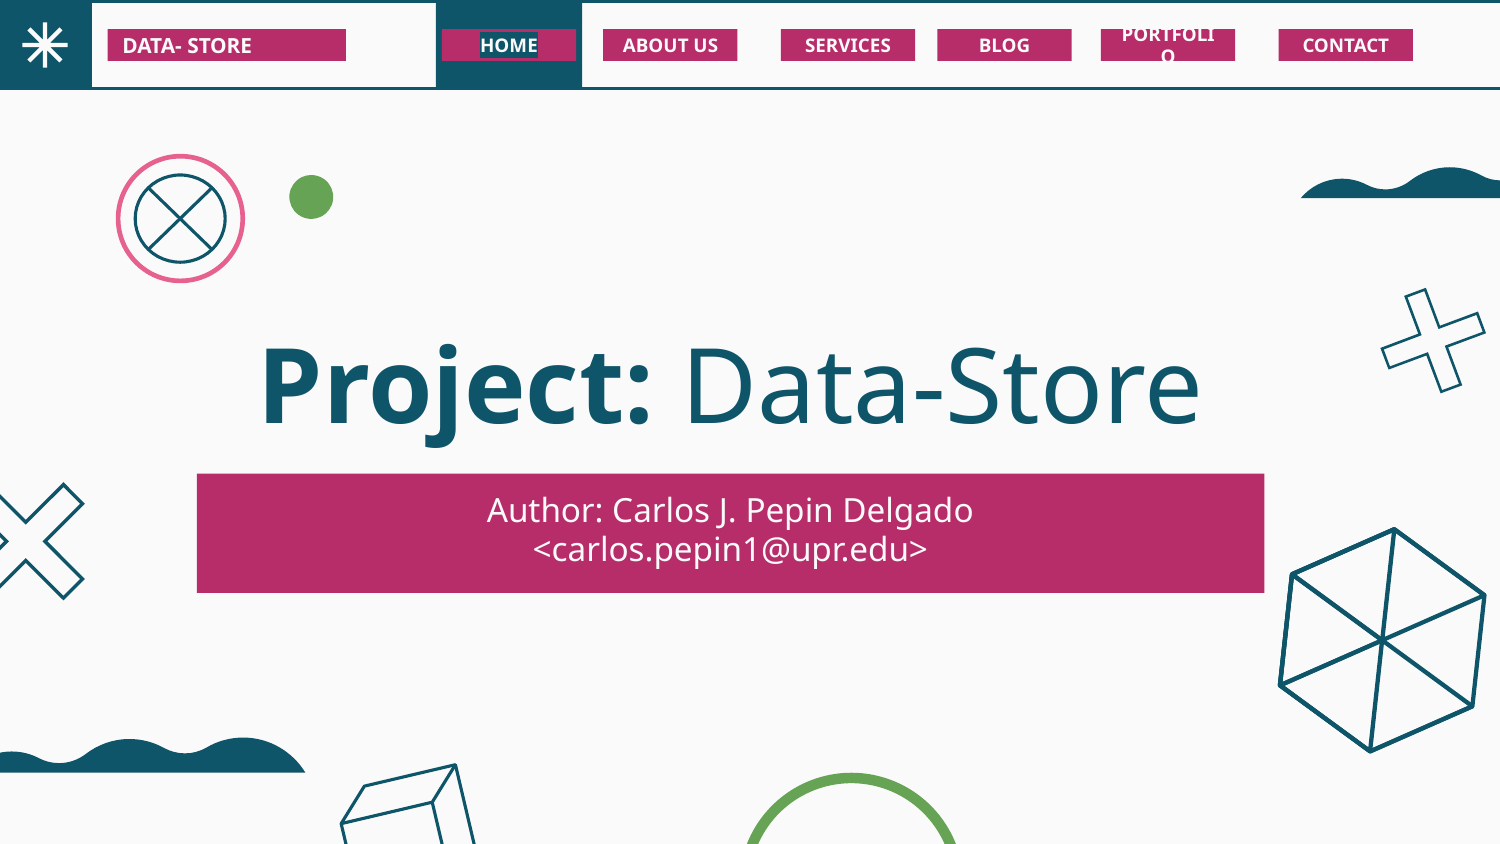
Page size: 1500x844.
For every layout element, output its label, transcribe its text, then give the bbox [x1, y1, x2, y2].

subtitle CONTACT [1278, 29, 1413, 61]
text_box [0, 737, 306, 773]
title Project: Data-Store [0, 304, 1481, 490]
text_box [117, 155, 243, 282]
subtitle HOME [441, 29, 577, 61]
text_box [435, 0, 583, 90]
text_box [289, 175, 334, 219]
subtitle ABOUT US [603, 29, 738, 61]
subtitle BLOG [937, 29, 1072, 61]
subtitle DATA- STORE [107, 29, 346, 61]
subtitle PORTFOLIO [1100, 29, 1236, 61]
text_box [1278, 527, 1487, 753]
subtitle Author: Carlos J. Pepin Delgado <carlos.pepin1@upr.edu> [196, 473, 1265, 593]
subtitle SERVICES [780, 29, 916, 61]
text_box [1380, 287, 1487, 394]
